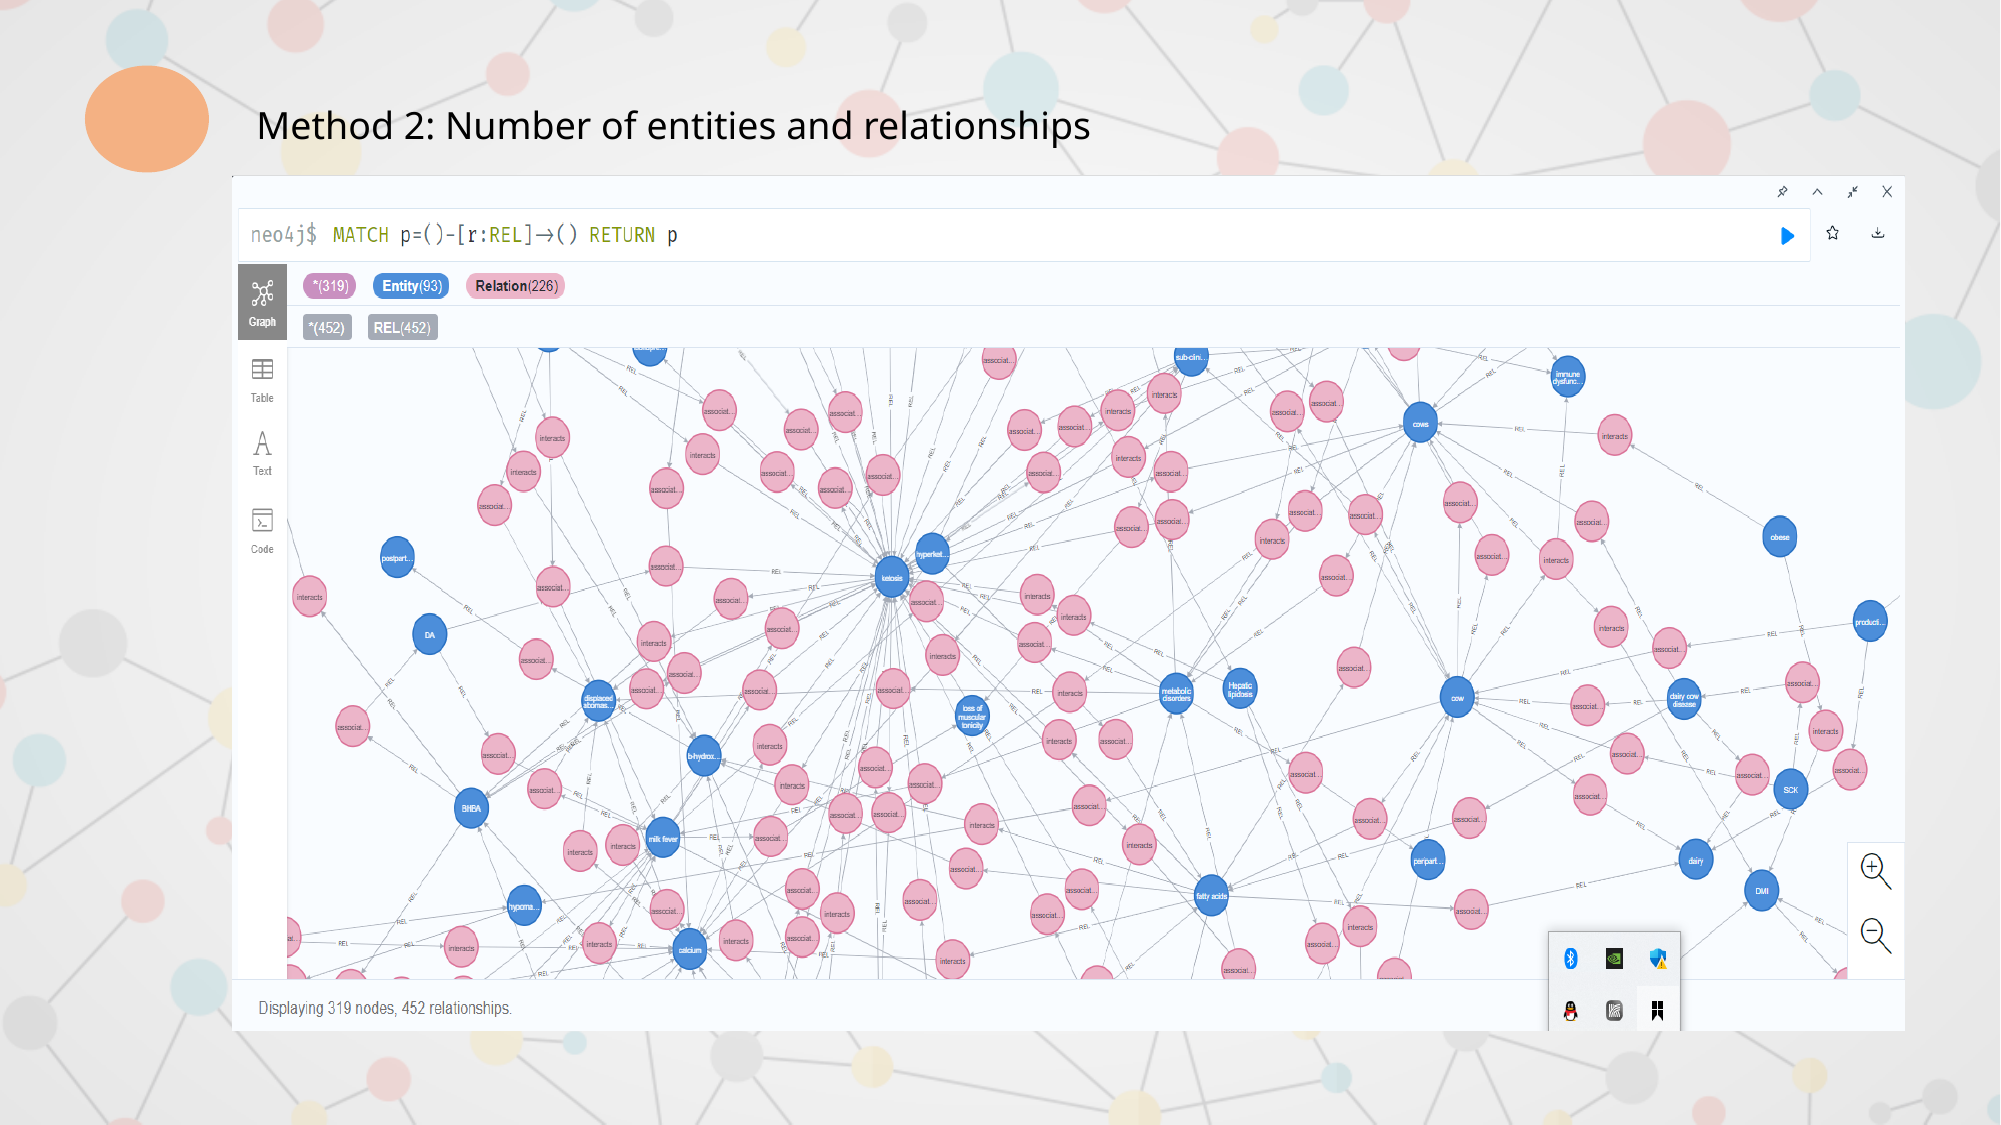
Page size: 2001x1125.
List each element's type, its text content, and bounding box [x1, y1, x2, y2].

picture [0, 0, 2001, 1125]
text_box [83, 64, 210, 174]
text_box Method 2: Number of entities and relationships [241, 94, 1392, 154]
